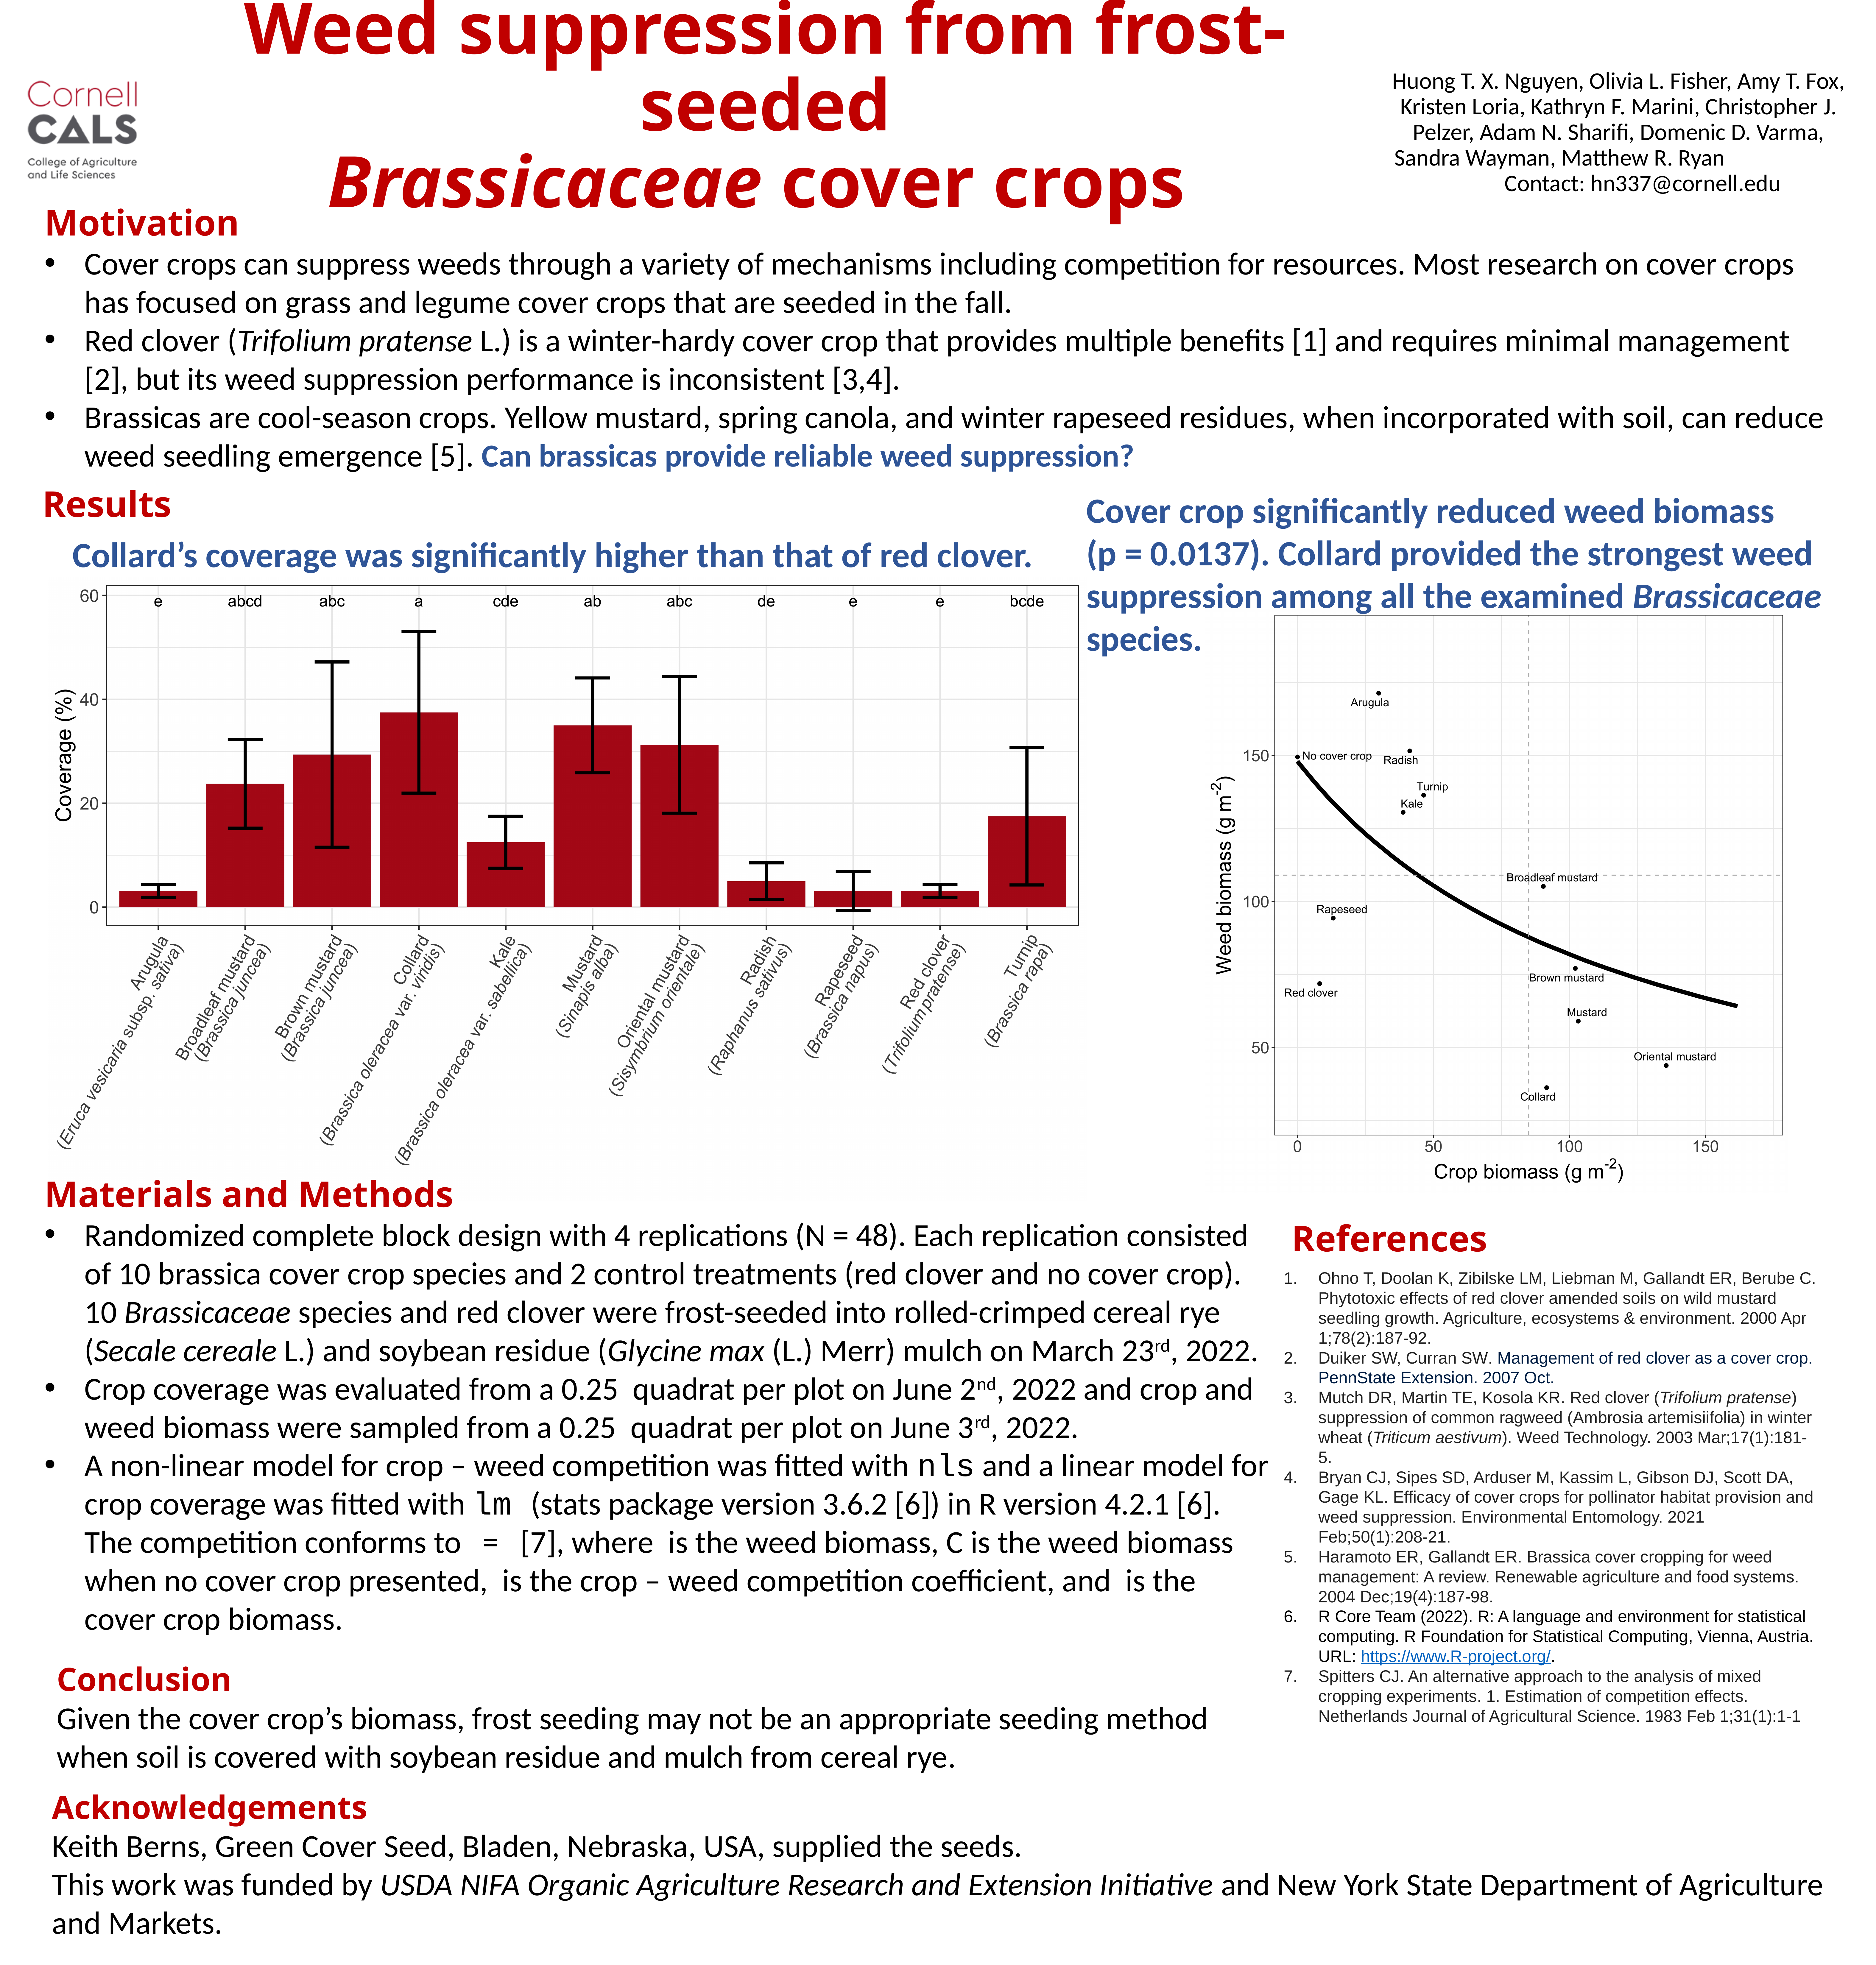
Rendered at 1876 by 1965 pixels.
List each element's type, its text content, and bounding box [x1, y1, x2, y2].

picture [1205, 609, 1788, 1193]
text_box Collard’s coverage was significantly higher than that of red clover. [68, 529, 1073, 577]
picture [48, 577, 1087, 1201]
text_box Acknowledgements Keith Berns, Green Cover Seed, Bladen, Nebraska, USA, supplied the seeds. This work was funded by USDA NIFA Organic Agriculture Research and Extension Initiative and New York State Department of Agriculture and Markets. [48, 1785, 1850, 1943]
subtitle Huong T. X. Nguyen, Olivia L. Fisher, Amy T. Fox, Kristen Loria, Kathryn F. Marini, Christopher J. Pelzer, Adam N. Sharifi, Domenic D. Varma, Sandra Wayman, Matthew R. Ryan Contact: hn337@cornell.edu [1388, 66, 1850, 219]
text_box Conclusion Given the cover crop’s biomass, frost seeding may not be an appropriate seeding method when soil is covered with soybean residue and mulch from cereal rye. [52, 1657, 1280, 1777]
text_box Motivation Cover crops can suppress weeds through a variety of mechanisms including competition for resources. Most research on cover crops has focused on grass and legume cover crops that are seeded in the fall. Red clover (Trifolium pratense L.) is a winter-hardy cover crop that provides multiple benefits [1] and requires minimal management [2], but its weed suppression performance is inconsistent [3,4]. Brassicas are cool-season crops. Yellow mustard, spring canola, and winter rapeseed residues, when incorporated with soil, can reduce weed seedling emergence [5]. Can brassicas provide reliable weed suppression? [40, 198, 1836, 475]
picture [0, 54, 165, 207]
text_box References [1287, 1214, 1497, 1261]
text_box Ohno T, Doolan K, Zibilske LM, Liebman M, Gallandt ER, Berube C. Phytotoxic effects of red clover amended soils on wild mustard seedling growth. Agriculture, ecosystems & environment. 2000 Apr 1;78(2):187-92. Duiker SW, Curran SW. Management of red clover as a cover crop. PennState Extension. 2007 Oct. Mutch DR, Martin TE, Kosola KR. Red clover (Trifolium pratense) suppression of common ragweed (Ambrosia artemisiifolia) in winter wheat (Triticum aestivum). Weed Technology. 2003 Mar;17(1):181-5. Bryan CJ, Sipes SD, Arduser M, Kassim L, Gibson DJ, Scott DA, Gage KL. Efficacy of cover crops for pollinator habitat provision and weed suppression. Environmental Entomology. 2021 Feb;50(1):208-21. Haramoto ER, Gallandt ER. Brassica cover cropping for weed management: A review. Renewable agriculture and food systems. 2004 Dec;19(4):187-98. R Core Team (2022). R: A language and environment for statistical computing. R Foundation for Statistical Computing, Vienna, Austria. URL: https://www.R-project.org/. Spitters CJ. An alternative approach to the analysis of mixed cropping experiments. 1. Estimation of competition effects. Netherlands Journal of Agricultural Science. 1983 Feb 1;31(1):1-1 [1279, 1265, 1824, 1727]
text_box Results [38, 479, 179, 526]
title Weed suppression from frost-seeded Brassicaceae cover crops [124, 49, 1408, 198]
text_box Cover crop significantly reduced weed biomass (p = 0.0137). Collard provided the strongest weed suppression among all the examined Brassicaceae species. [1082, 485, 1876, 660]
